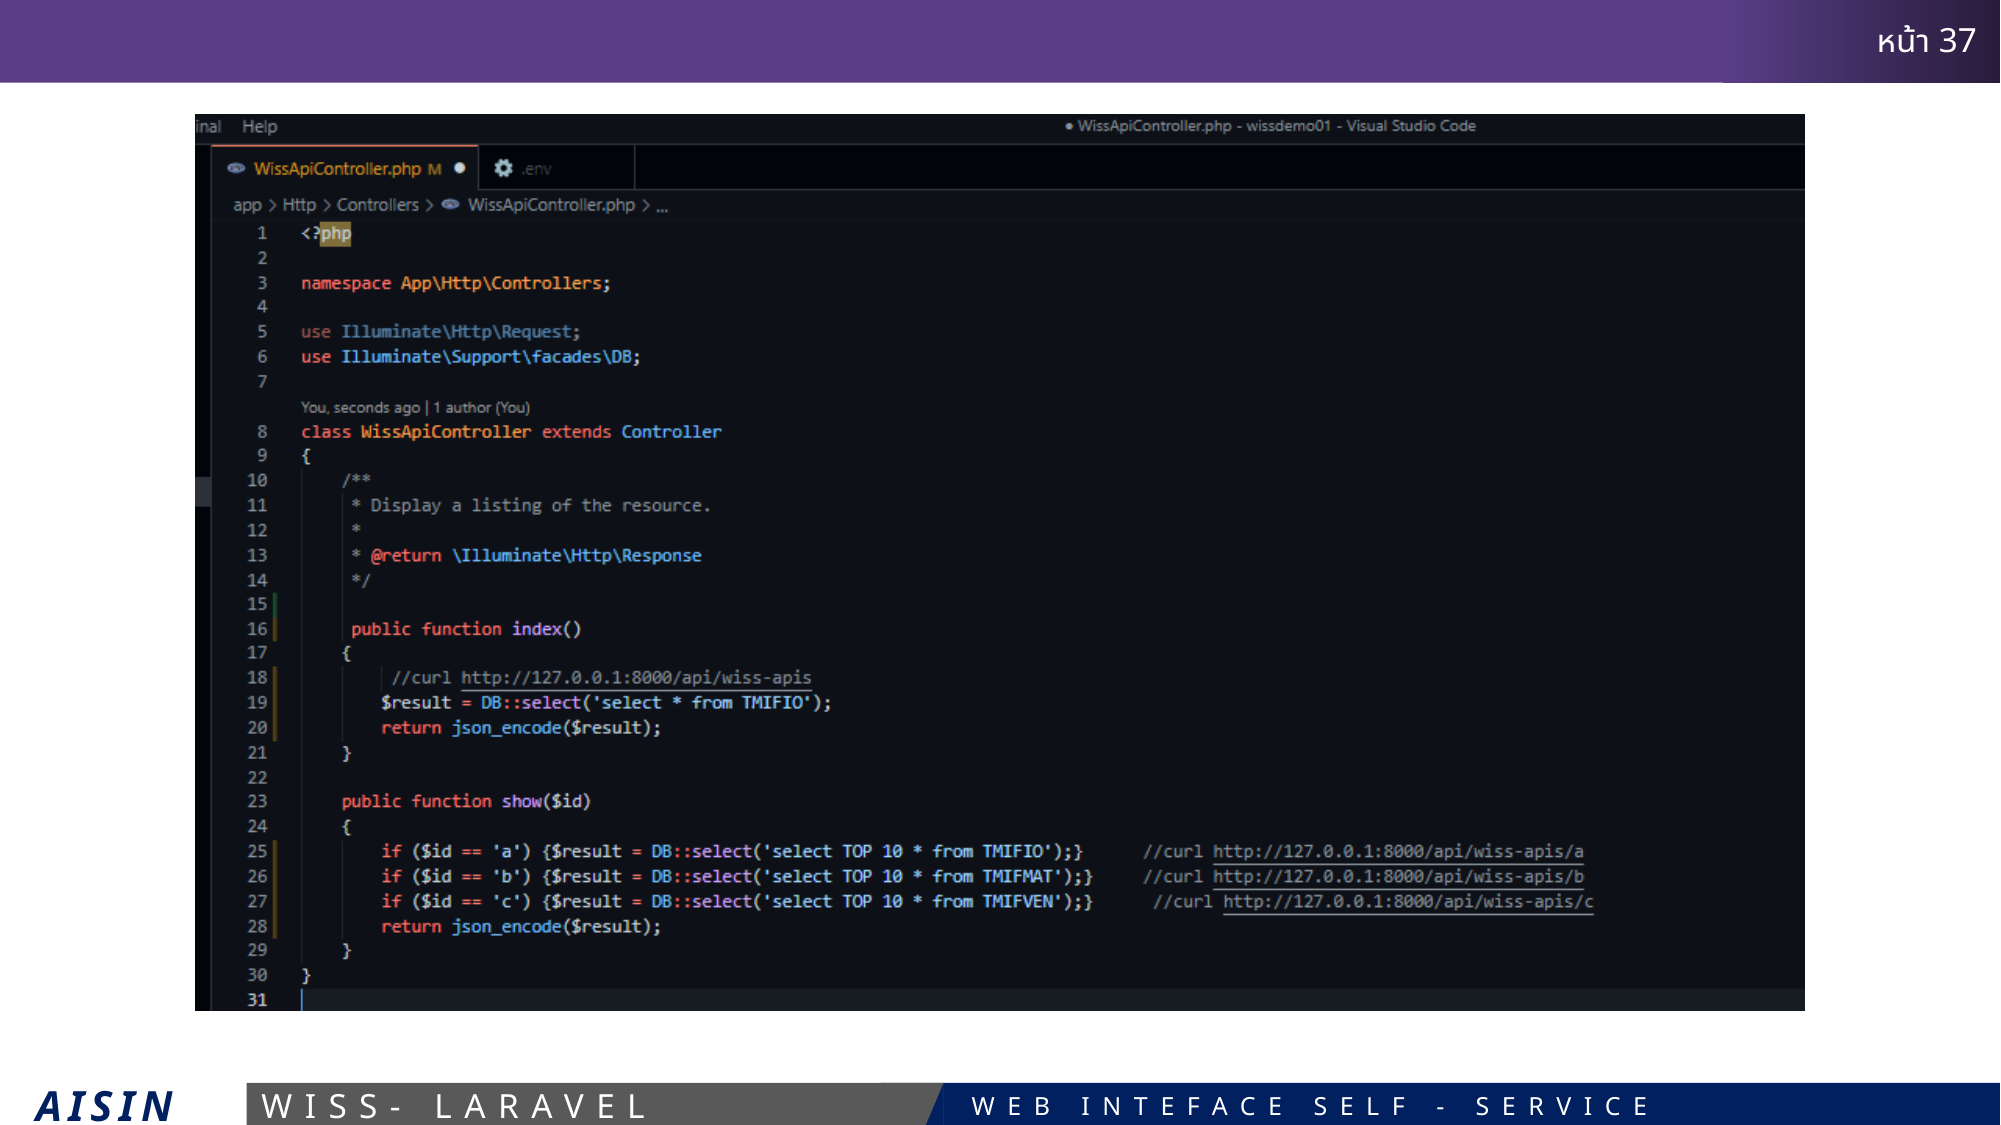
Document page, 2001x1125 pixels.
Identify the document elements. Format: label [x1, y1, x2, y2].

picture [195, 114, 1805, 1011]
